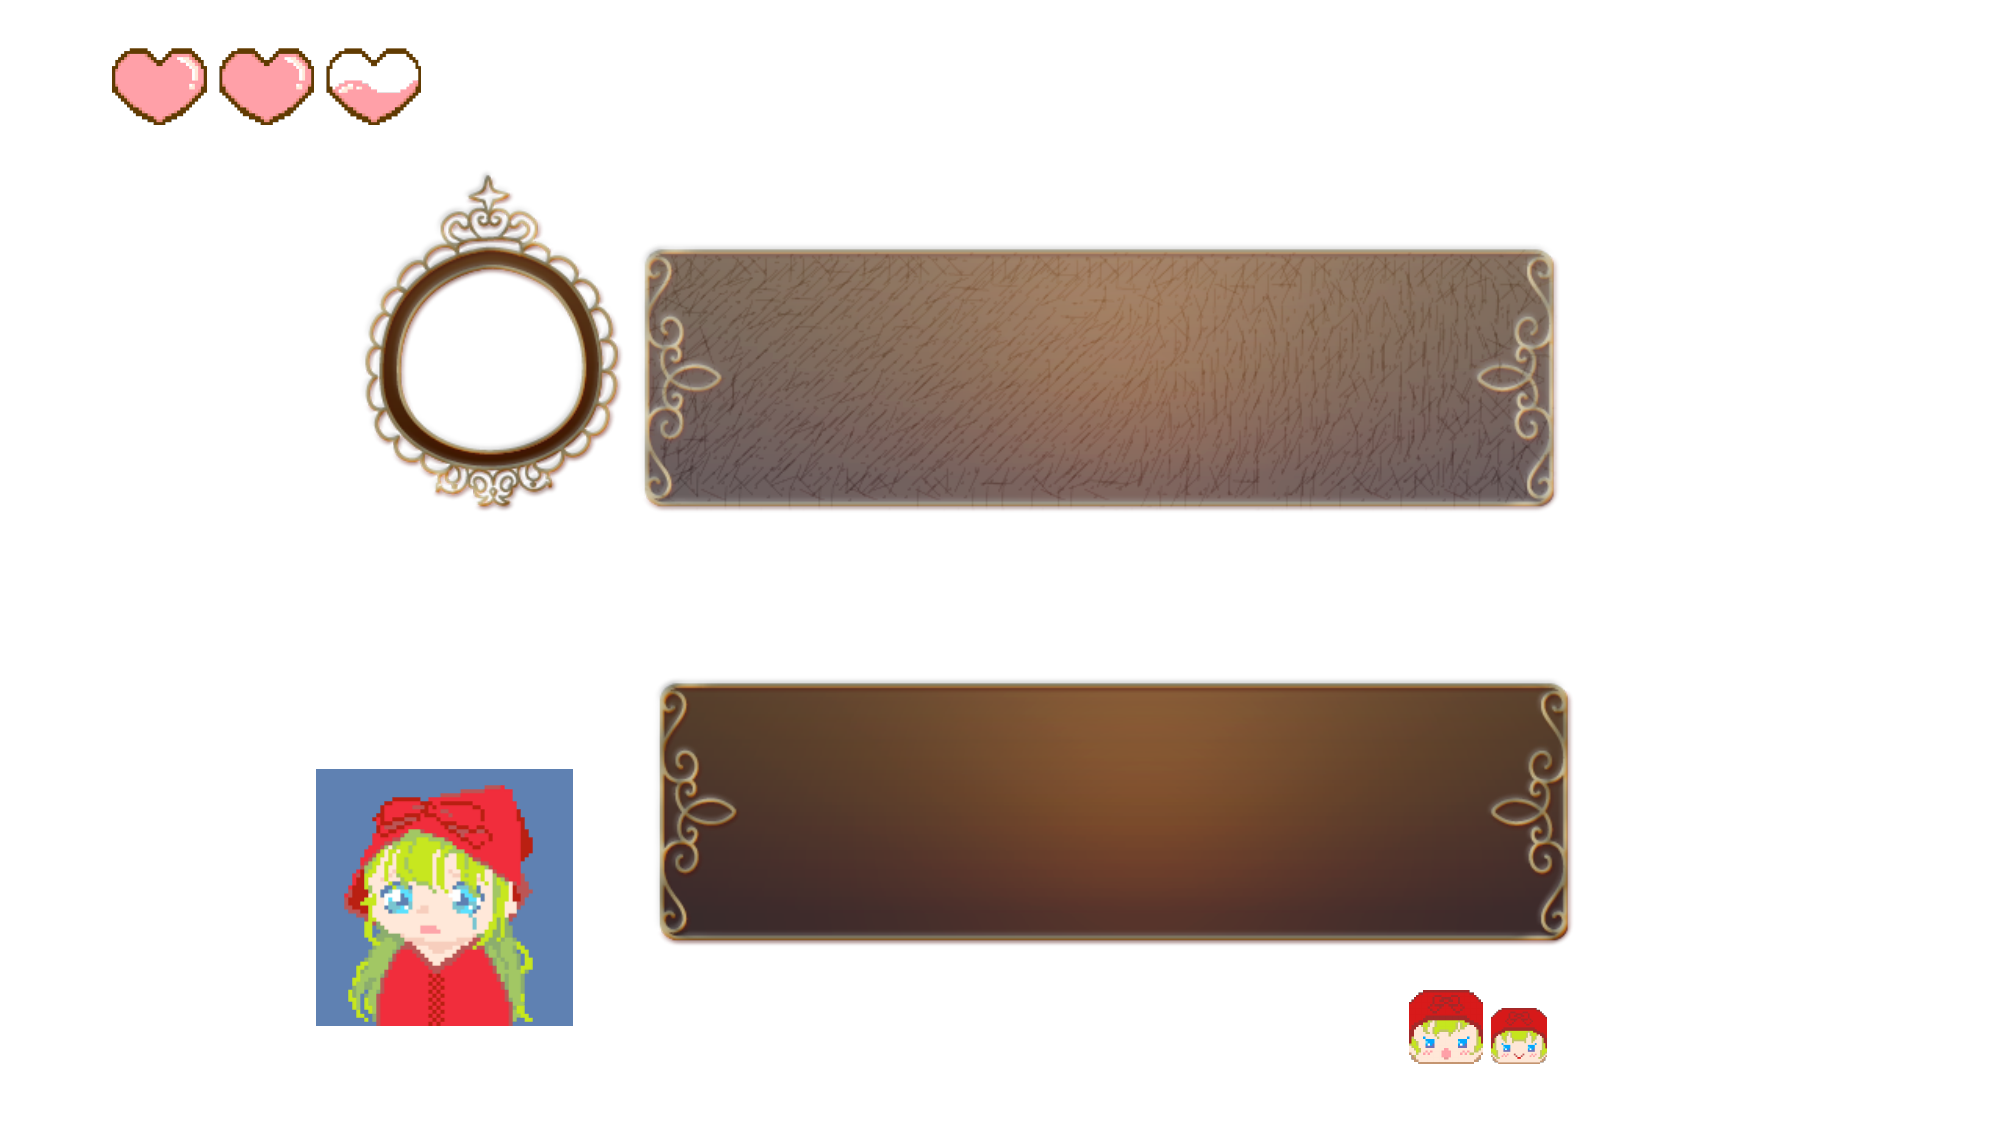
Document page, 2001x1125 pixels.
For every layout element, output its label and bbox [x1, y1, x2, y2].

picture [1409, 990, 1483, 1064]
picture [111, 30, 421, 125]
picture [353, 163, 1568, 519]
picture [1491, 1008, 1547, 1064]
picture [645, 671, 1582, 953]
picture [316, 769, 573, 1026]
